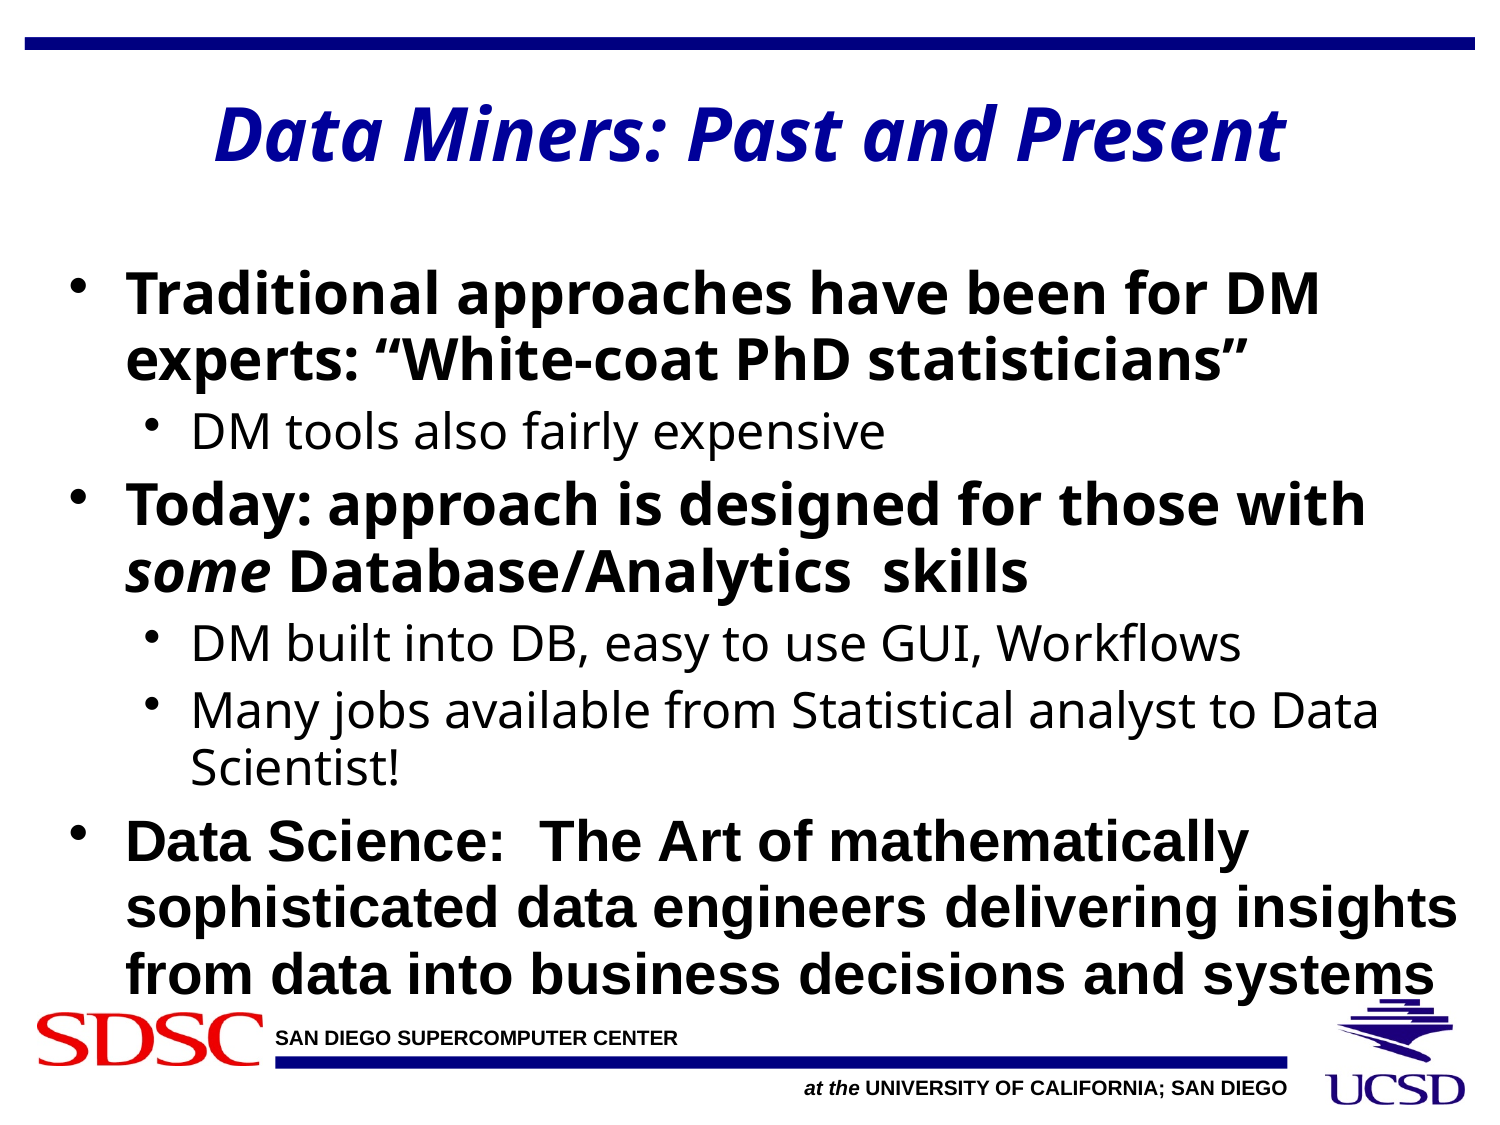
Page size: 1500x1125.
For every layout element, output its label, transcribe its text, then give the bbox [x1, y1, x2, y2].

picture [37, 1012, 263, 1066]
list Traditional approaches have been for DM experts: “White-coat PhD statisticians” DM tools also fairly expensive Today: approach is designed for those with some Database/Analytics skills DM built into DB, easy to use GUI, Workflows Many jobs available from Statistical analyst to Data Scientist! Data Science: The Art of mathematically sophisticated data engineers delivering insights from data into business decisions and systems [53, 253, 1488, 1050]
picture [1325, 1050, 1465, 1105]
title Data Miners: Past and Present [24, 50, 1475, 221]
